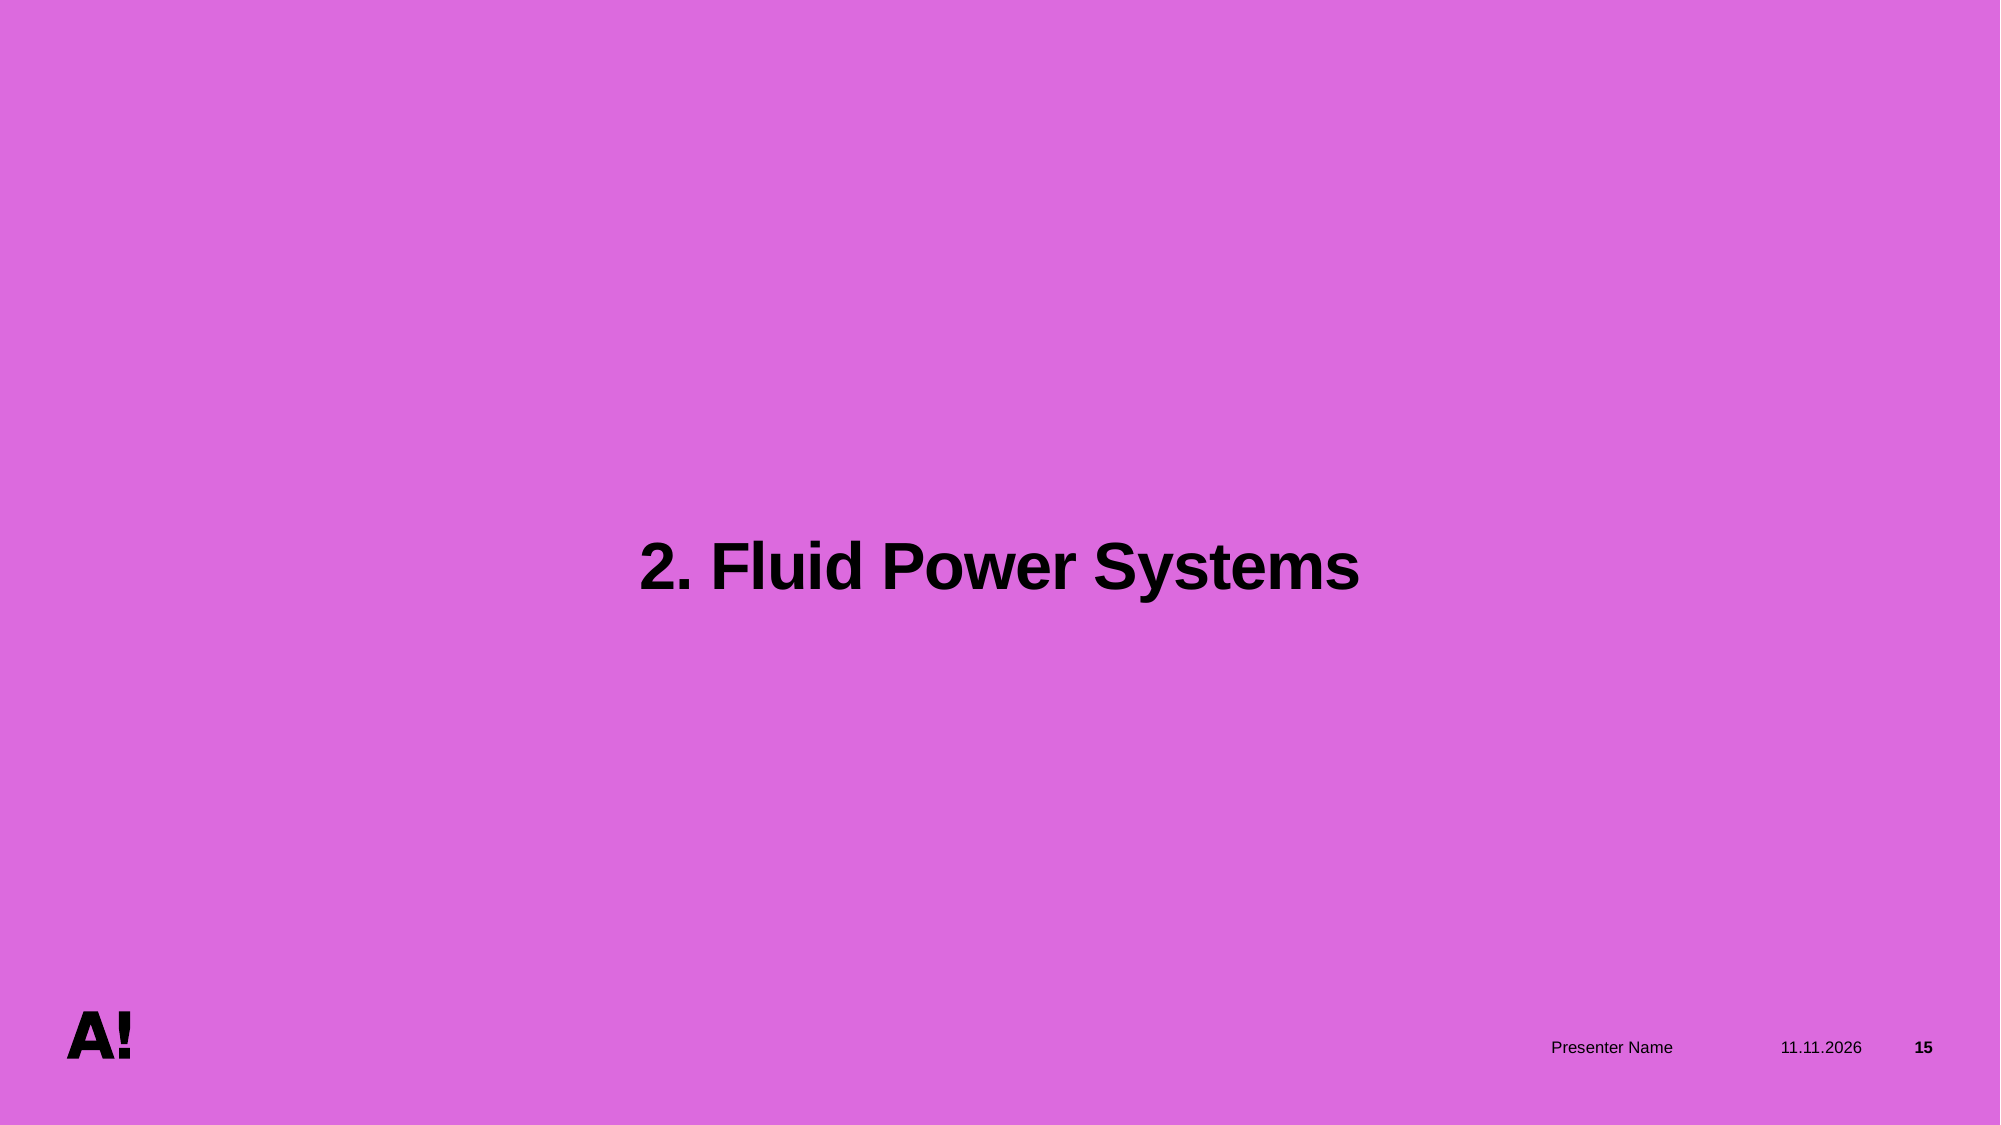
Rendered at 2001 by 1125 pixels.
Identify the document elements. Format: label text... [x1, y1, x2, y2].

title 2. Fluid Power Systems [67, 522, 1933, 603]
slide_number 15 [1862, 1035, 1933, 1059]
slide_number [1674, 1035, 1862, 1059]
footer Presenter Name [208, 1035, 1674, 1059]
